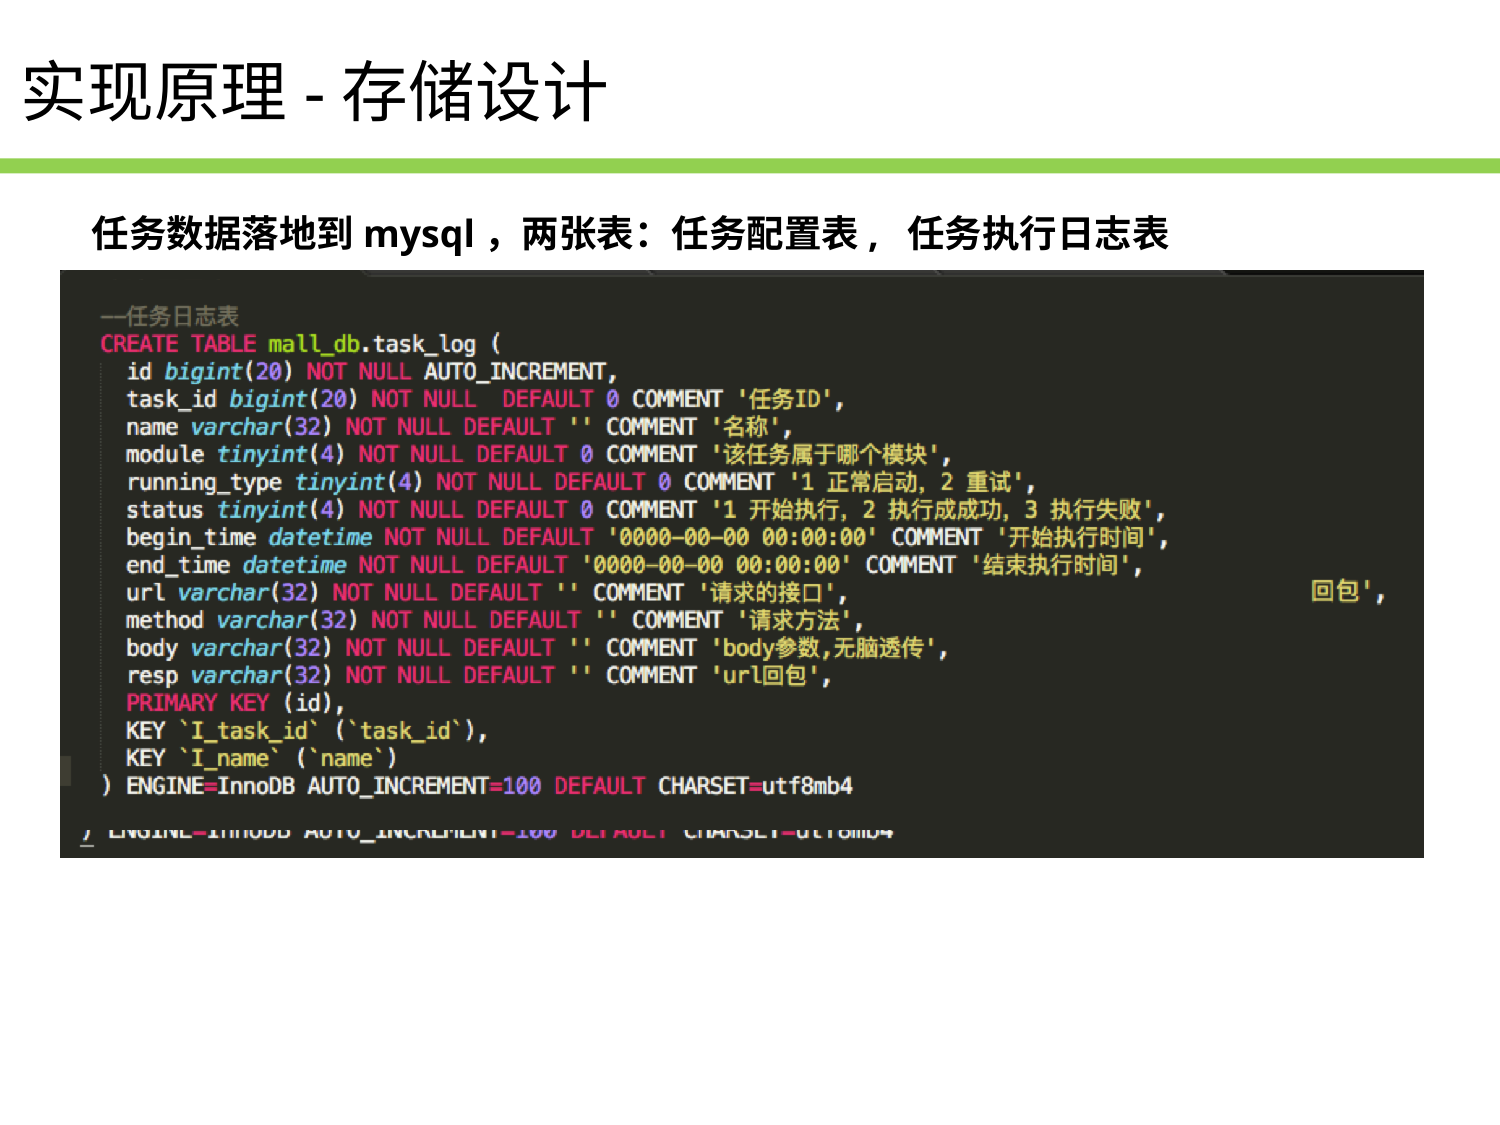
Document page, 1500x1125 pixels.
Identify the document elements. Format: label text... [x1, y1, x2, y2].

text_box [0, 158, 1500, 174]
text_box 任务数据落地到mysql，两张表：任务配置表, 任务执行日志表 [76, 193, 1397, 269]
text_box 实现原理-存储设计 [5, 42, 811, 138]
picture [60, 270, 1424, 858]
